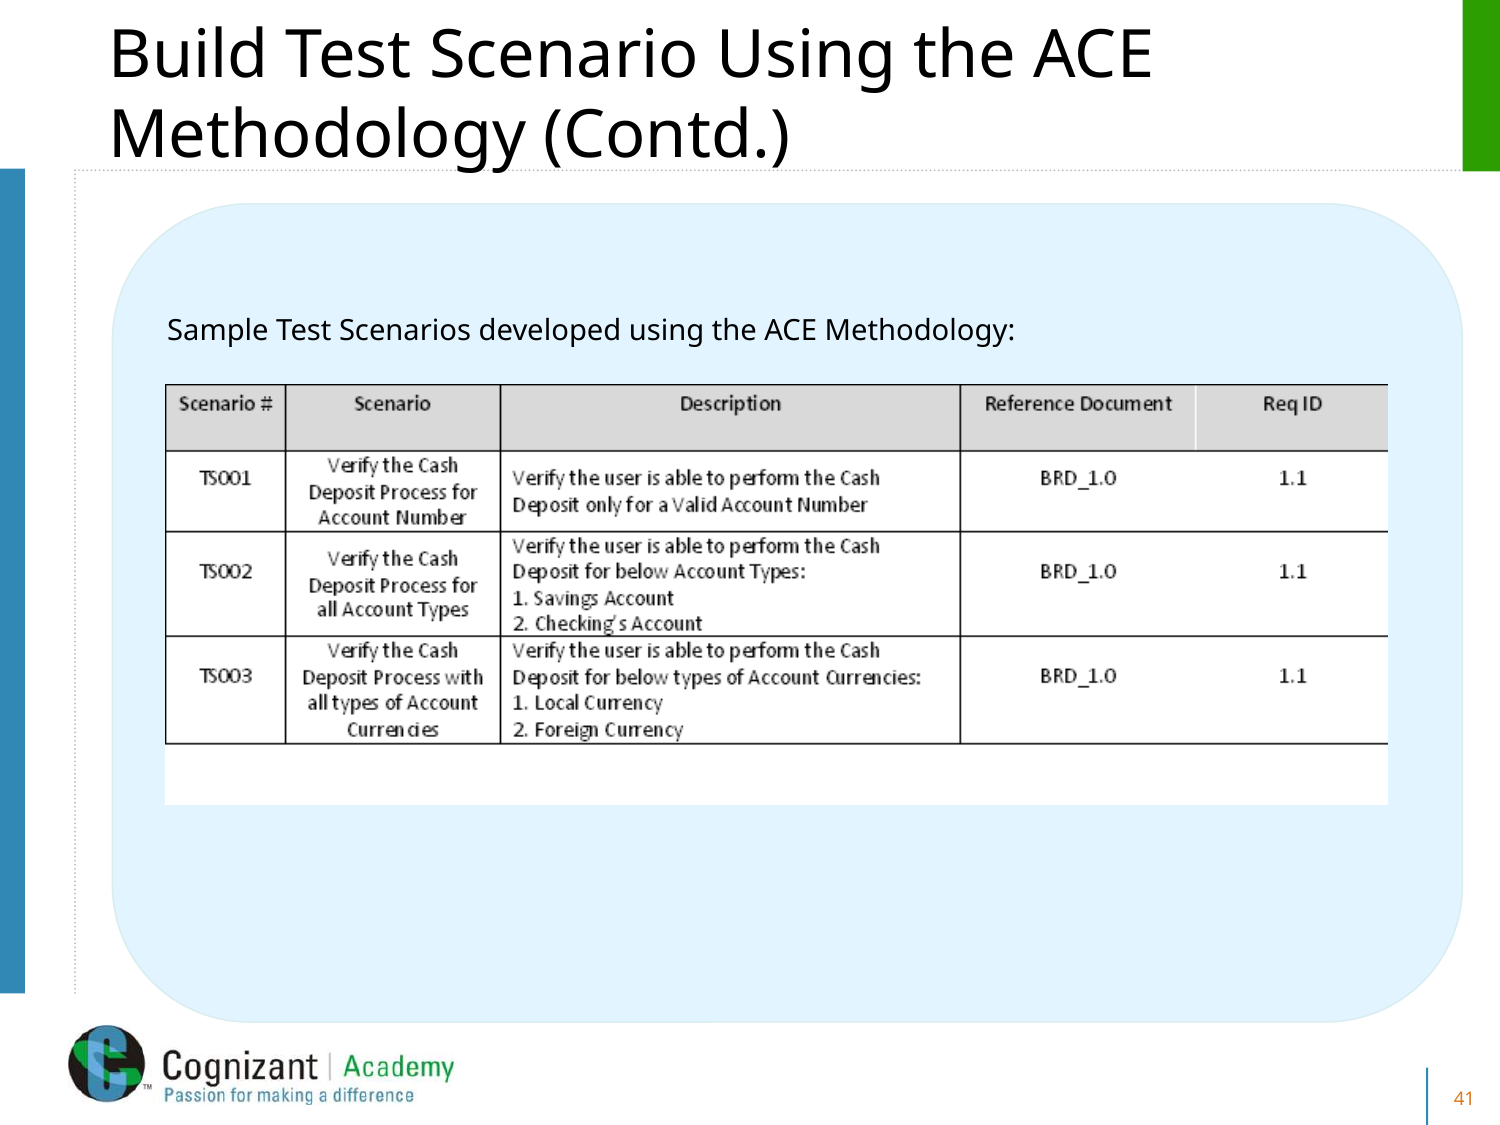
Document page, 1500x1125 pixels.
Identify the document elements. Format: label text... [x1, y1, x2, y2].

picture [68, 1025, 454, 1105]
slide_number 41 [1434, 1078, 1496, 1117]
picture [165, 384, 1389, 805]
title Build Test Scenario Using the ACE Methodology (Contd.) [93, 40, 1319, 142]
text_box Sample Test Scenarios developed using the ACE Methodology: [112, 203, 1463, 1023]
